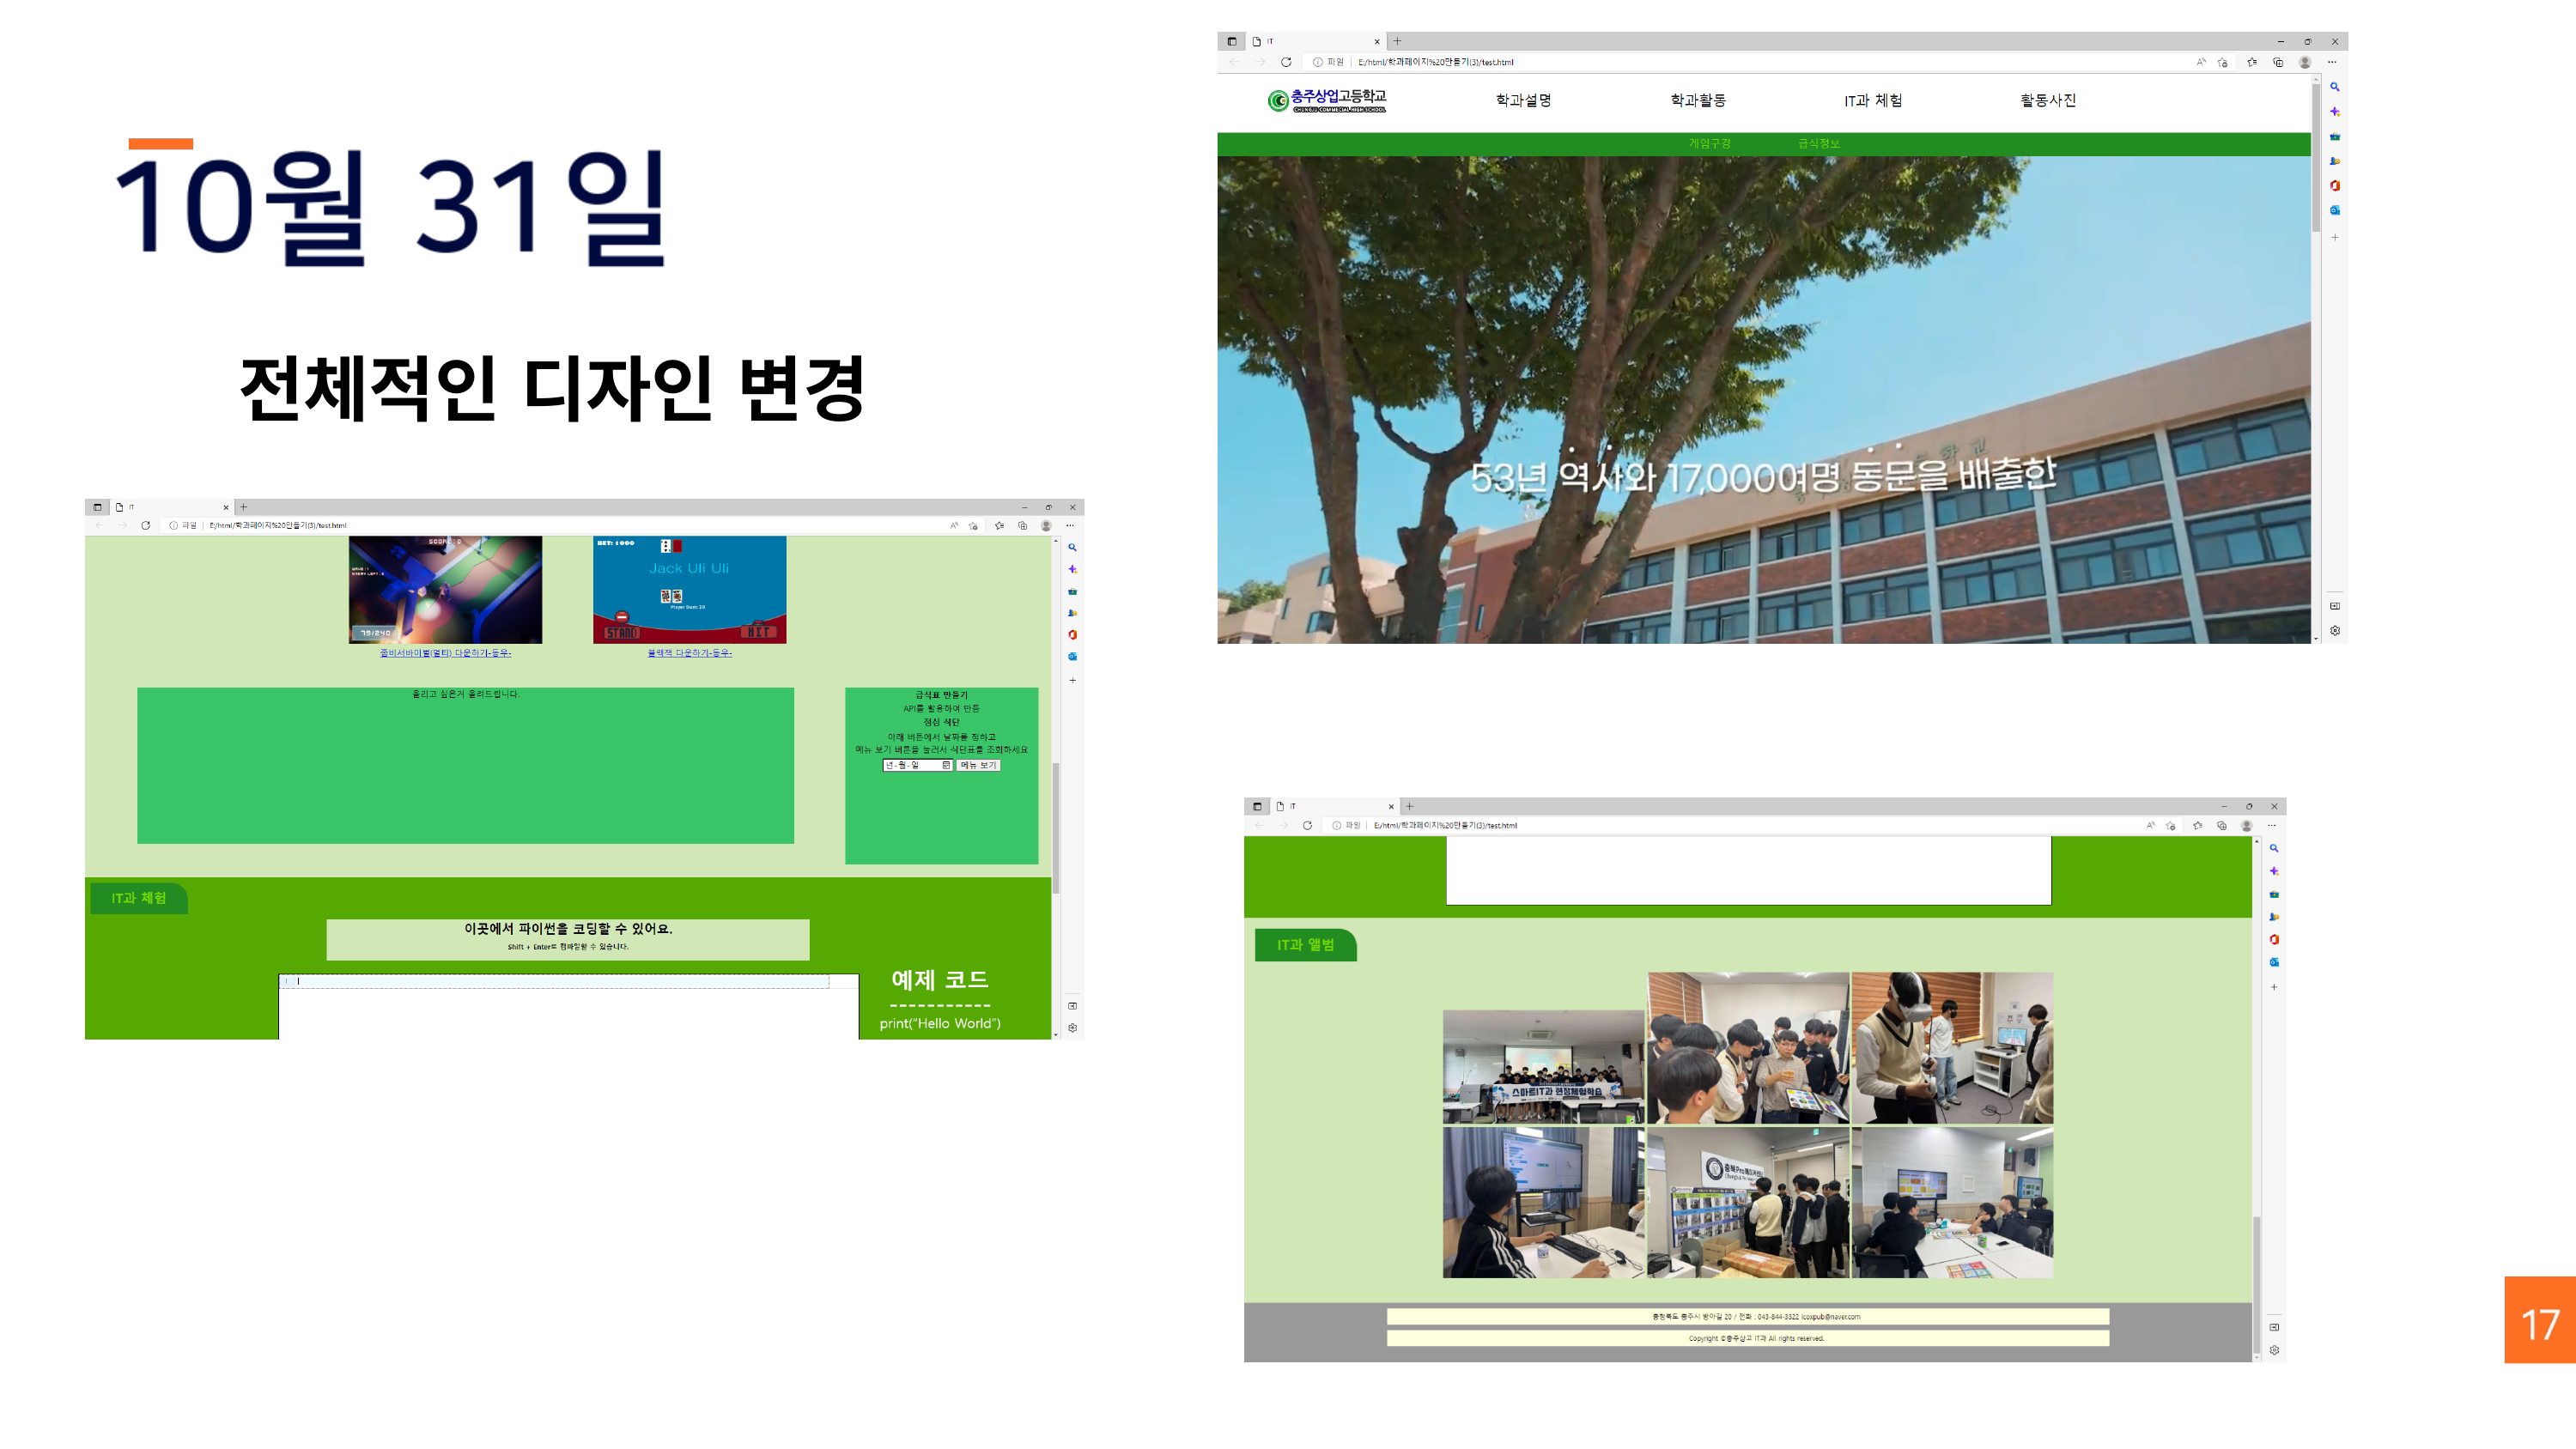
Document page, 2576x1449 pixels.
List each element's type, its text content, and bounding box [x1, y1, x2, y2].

picture [561, 70, 691, 412]
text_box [2501, 1276, 2576, 1365]
picture [2469, 1276, 2576, 1387]
picture [85, 499, 1084, 1040]
picture [404, 70, 560, 412]
picture [1244, 797, 2287, 1362]
picture [1218, 32, 2348, 645]
picture [52, 70, 398, 412]
text_box 전체적인 디자인 변경 [225, 337, 1213, 437]
